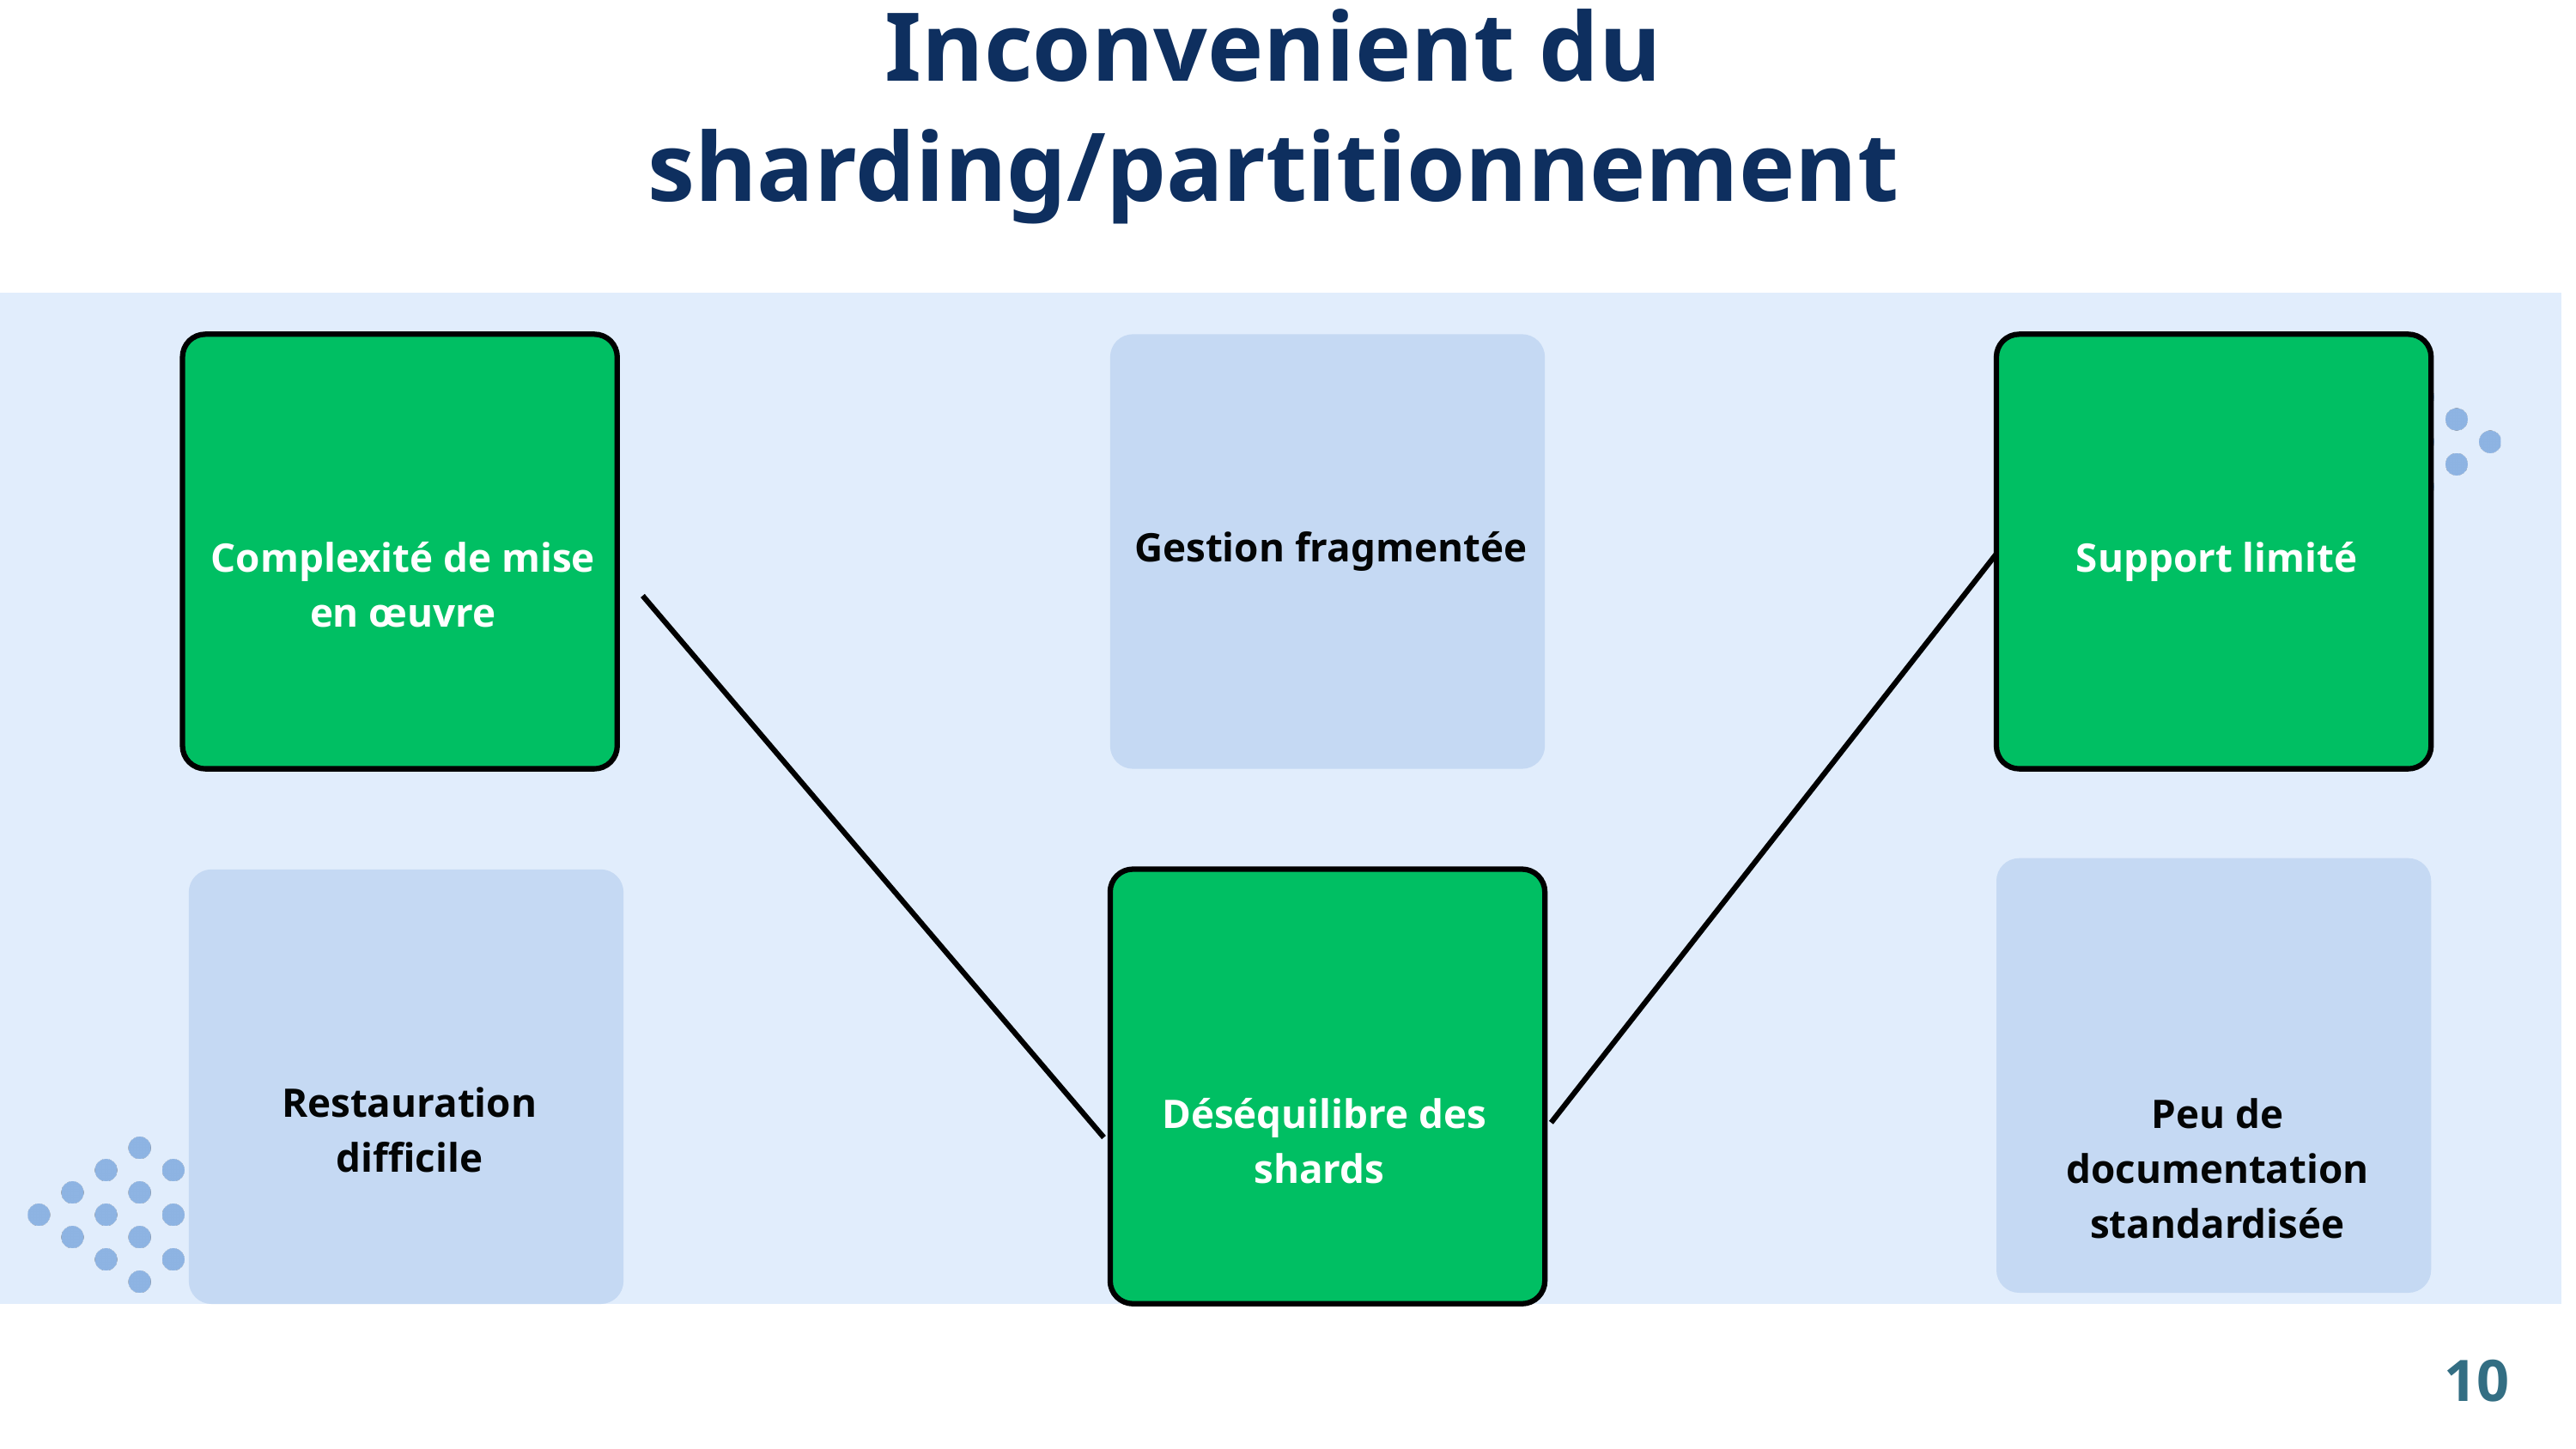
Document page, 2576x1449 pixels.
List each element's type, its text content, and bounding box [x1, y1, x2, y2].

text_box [188, 869, 624, 1305]
slide_number 10 [2221, 1357, 2523, 1410]
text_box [1996, 858, 2432, 1294]
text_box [1996, 334, 2432, 769]
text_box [1109, 334, 1546, 769]
text_box Inconvenient du sharding/partitionnement [501, 0, 2046, 221]
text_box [0, 293, 2562, 1304]
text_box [1109, 869, 1546, 1304]
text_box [182, 334, 618, 769]
